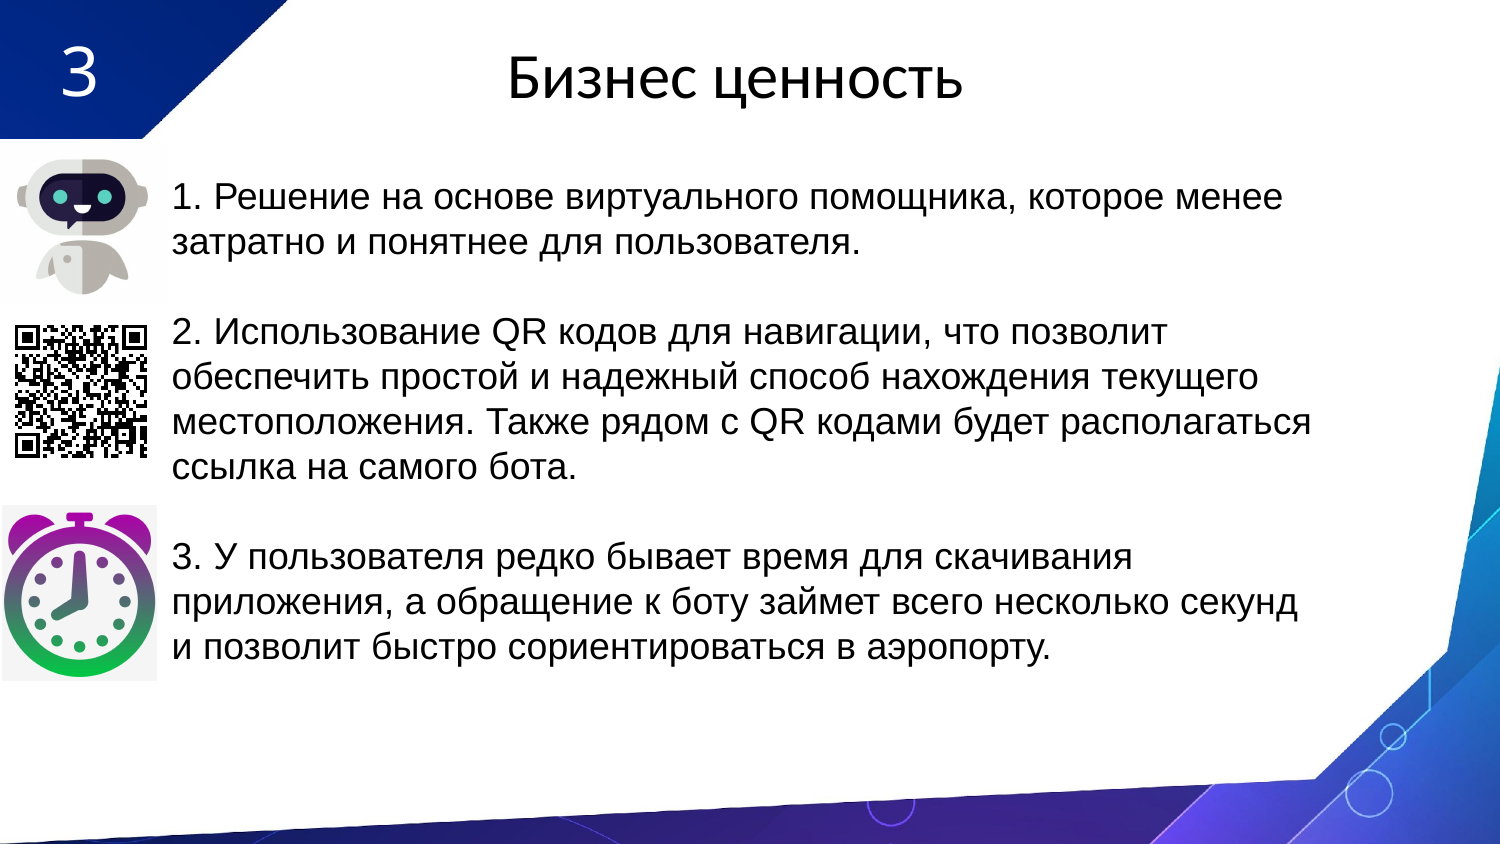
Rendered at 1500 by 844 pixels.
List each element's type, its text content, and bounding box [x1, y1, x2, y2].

text_box 3 [49, 22, 114, 117]
picture [0, 0, 1500, 844]
text_box 1. Решение на основе виртуального помощника, которое менее затратно и понятнее для пользователя. 2. Использование QR кодов для навигации, что позволит обеспечить простой и надежный способ нахождения текущего местоположения. Также рядом с QR кодами будет располагаться ссылка на самого бота. 3. У пользователя редко бывает время для скачивания приложения, а обращение к боту займет всего несколько секунд и позволит быстро сориентироваться в аэропорту. [156, 156, 1341, 736]
text_box Бизнес ценность [114, 19, 1357, 121]
